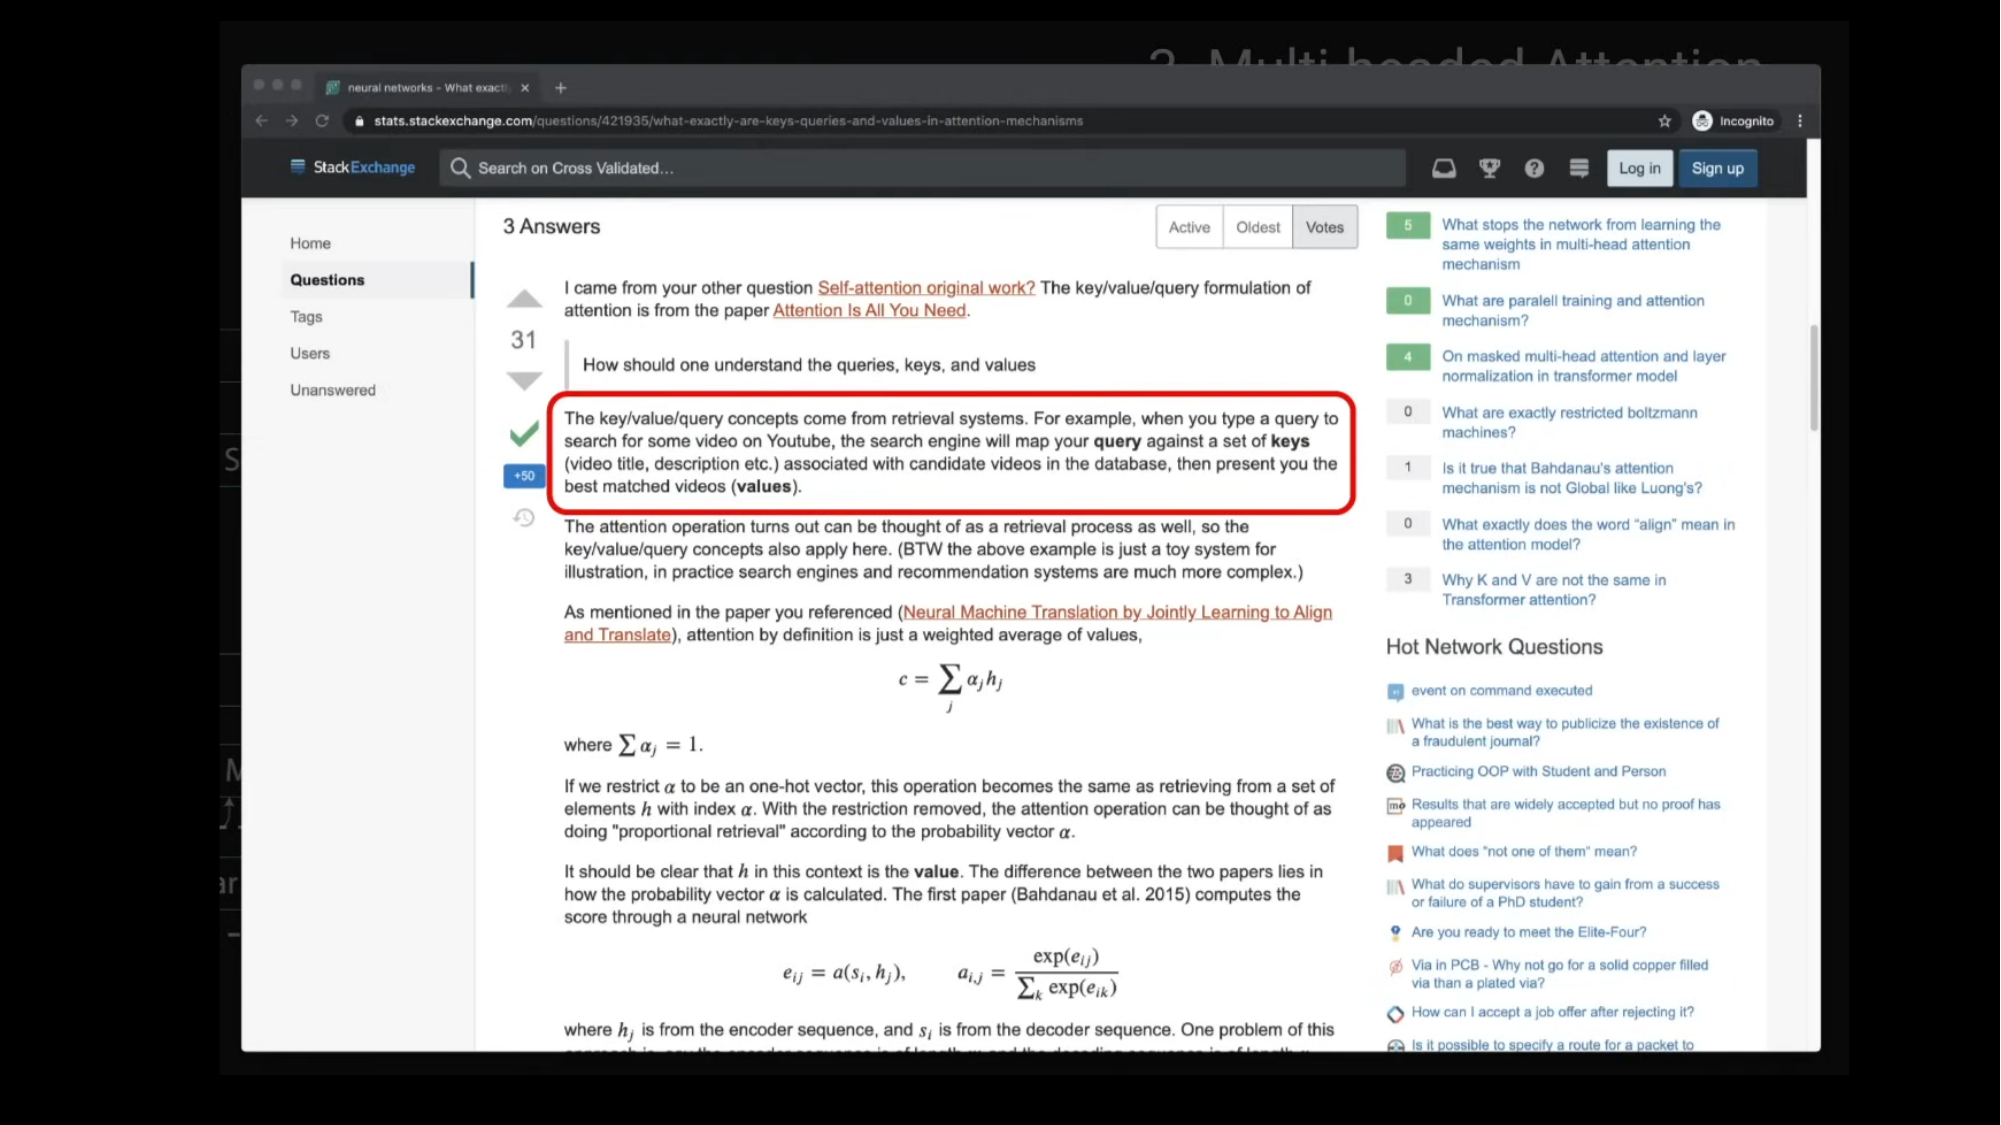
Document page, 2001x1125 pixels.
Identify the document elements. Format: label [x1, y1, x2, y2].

picture [219, 21, 1850, 1075]
